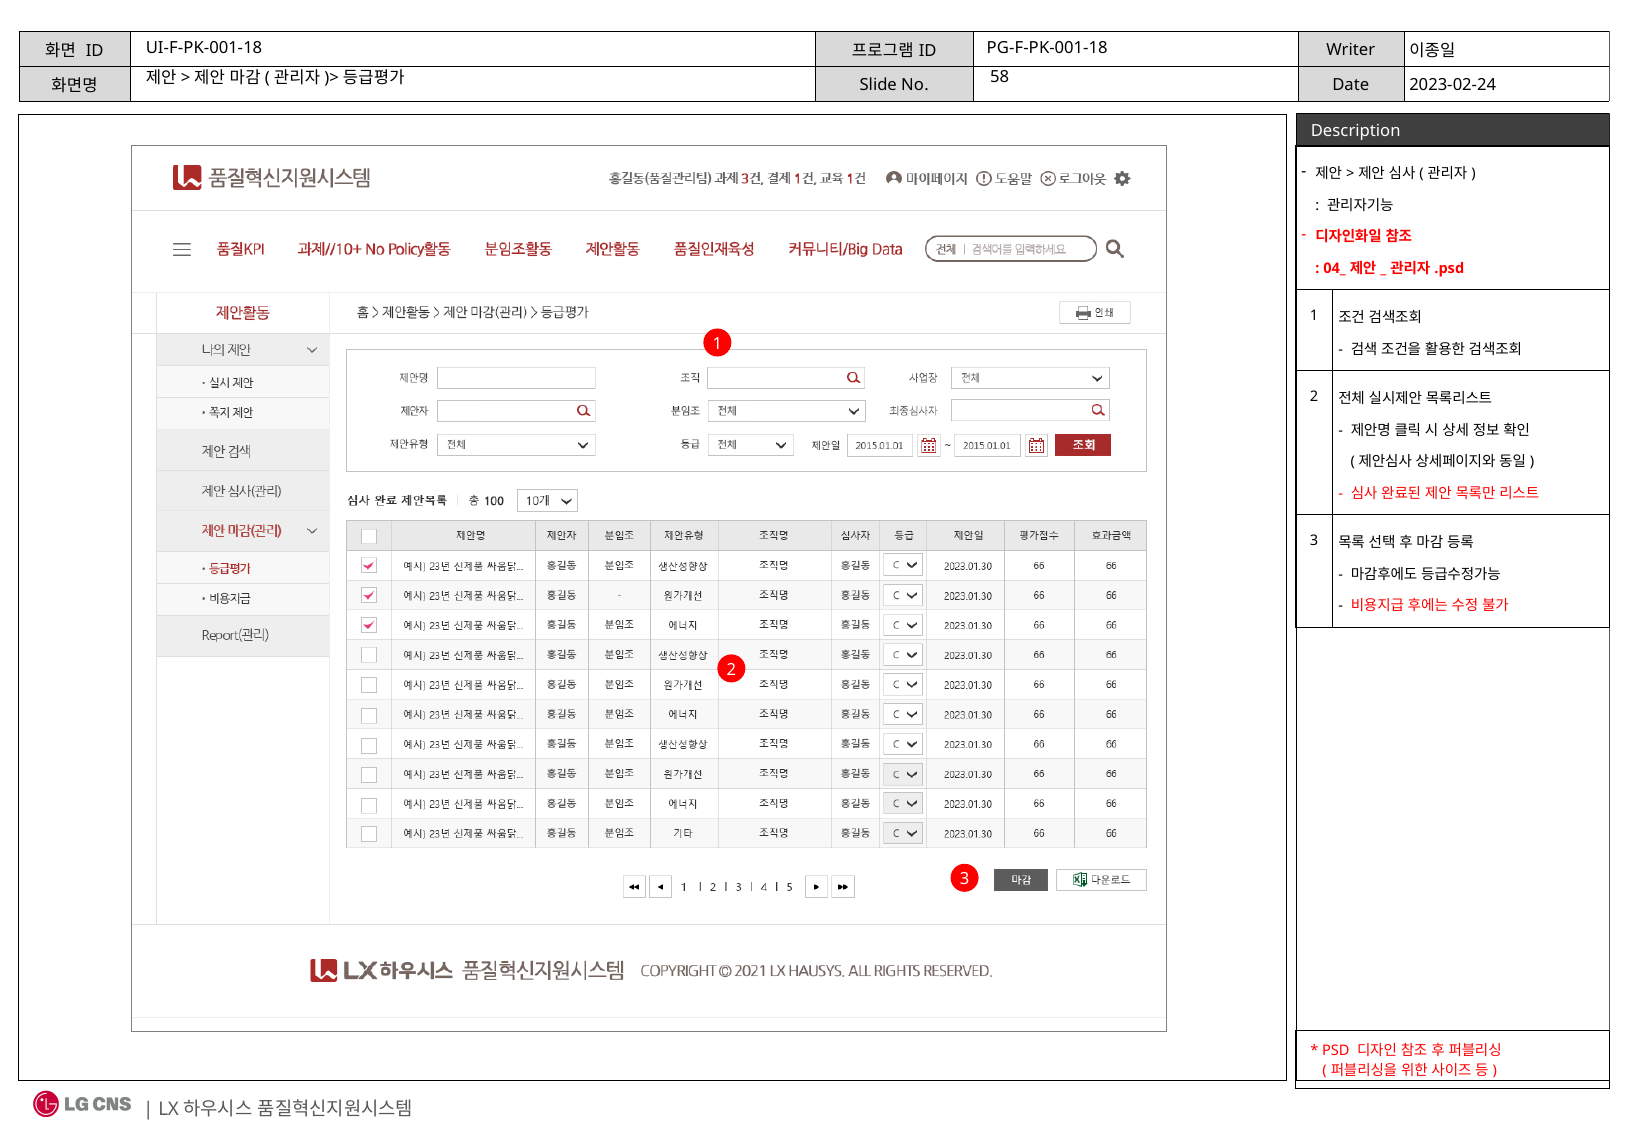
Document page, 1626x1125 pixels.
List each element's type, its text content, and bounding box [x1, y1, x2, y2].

table_cell 1 [1296, 290, 1332, 370]
table_header * PSD 디자인 참조 후 퍼블리싱 (퍼블리싱을 위한 사이즈 등) [1296, 1031, 1609, 1088]
list 제안>제안 마감(관리자)>등급평가 [131, 62, 813, 93]
table_header 제안>제안 심사(관리자) : 관리자기능 디자인화일 참조 : 04_제안_관리자.psd [1296, 146, 1609, 289]
list PG-F-PK-001-18 [971, 31, 1299, 62]
table_cell 목록 선택 후 마감 등록 - 마감후에도 등급수정가능 - 비용지급 후에는 수정 불가 [1333, 515, 1609, 627]
table_cell 2 [1296, 371, 1332, 514]
table_cell 전체 실시제안 목록리스트 - 제안명 클릭 시 상세 정보 확인 (제안심사 상세페이지와 동일) - 심사 완료된 제안 목록만 리스트 [1333, 371, 1609, 514]
table_cell 3 [1296, 515, 1332, 627]
picture [130, 145, 1168, 1032]
table_cell 조건 검색조회 - 검색 조건을 활용한 검색조회 [1333, 290, 1609, 370]
list UI-F-PK-001-18 [131, 31, 813, 62]
